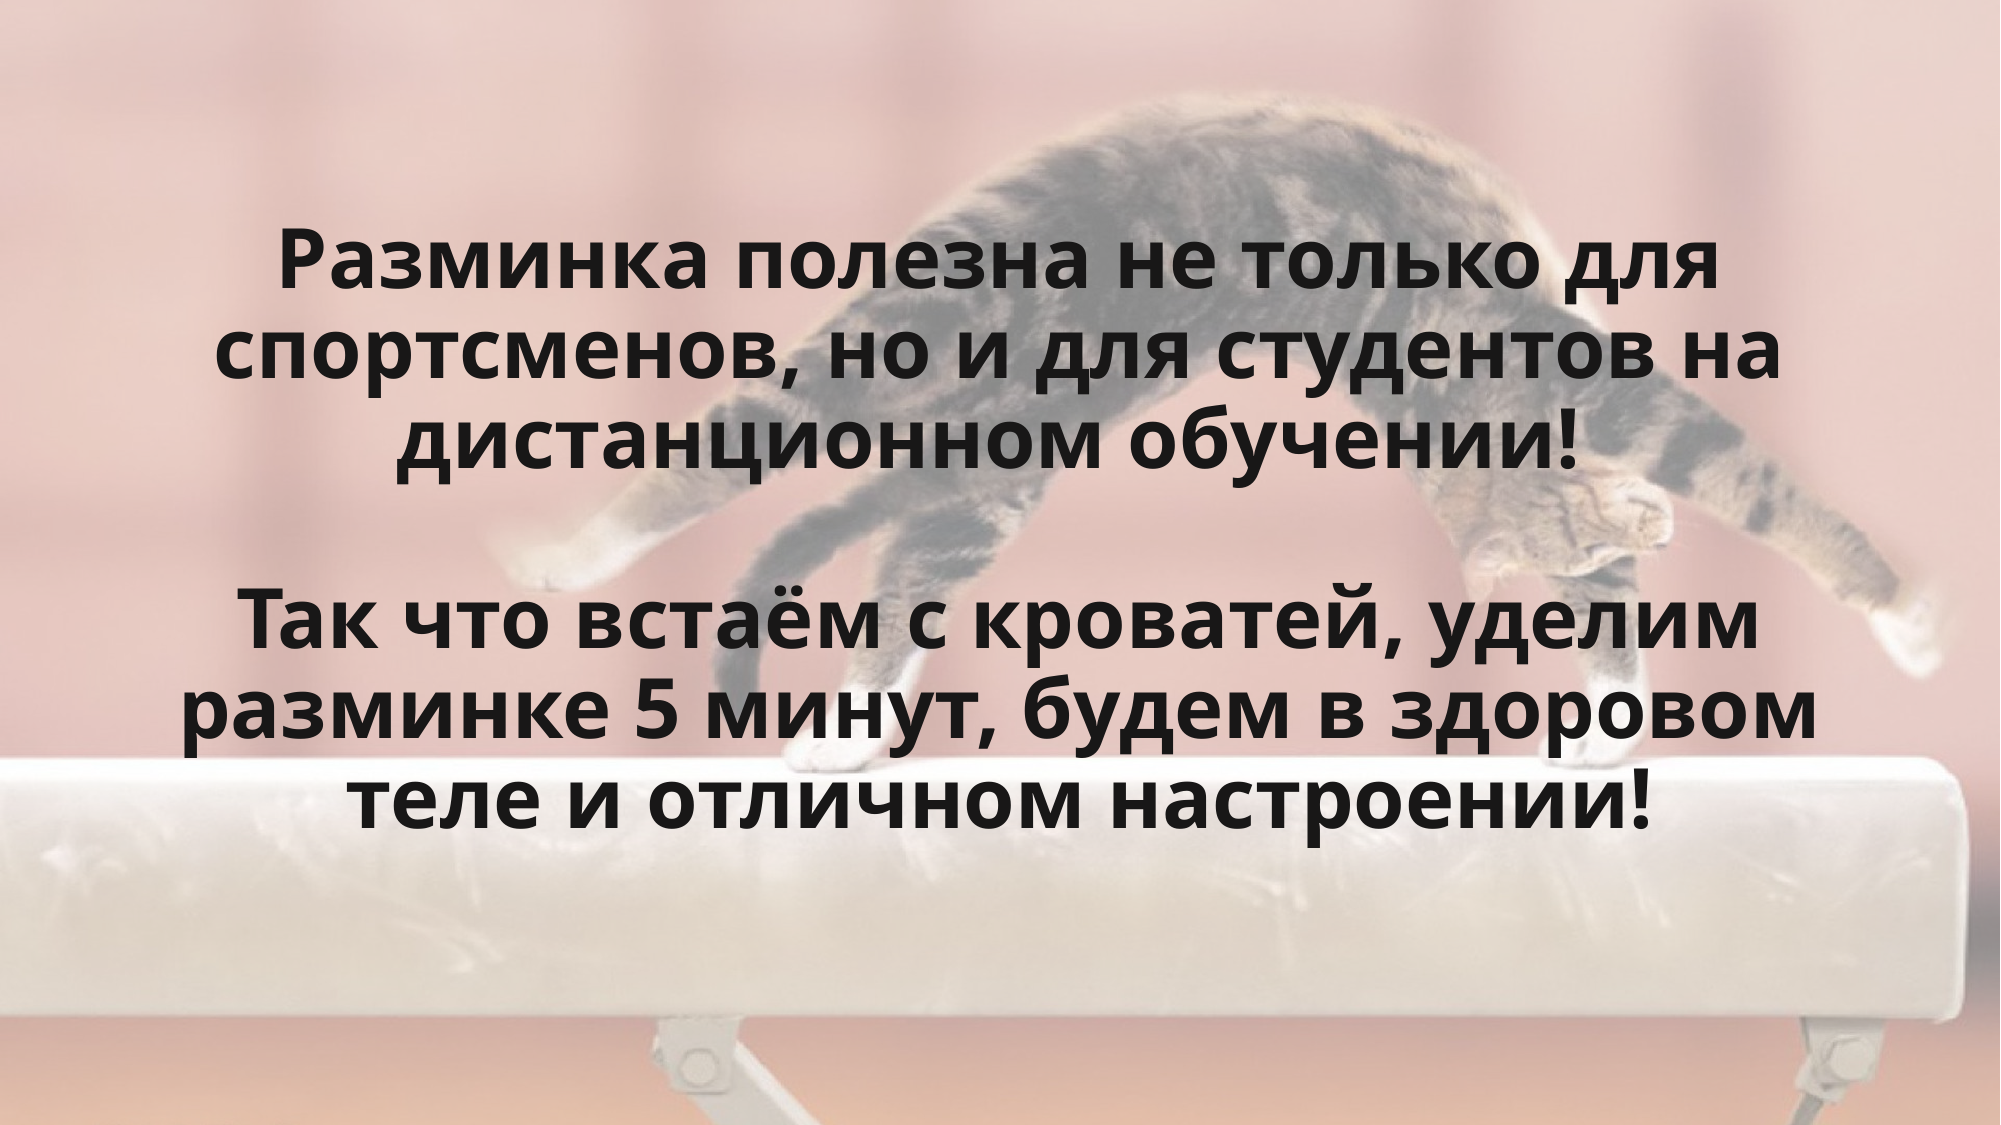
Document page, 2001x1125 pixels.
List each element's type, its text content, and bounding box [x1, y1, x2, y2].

title Разминка полезна не только для спортсменов, но и для студентов на дистанционном обучении! Так что встаём с кроватей, уделим разминке 5 минут, будем в здоровом теле и отличном настроении! [96, 649, 1903, 854]
